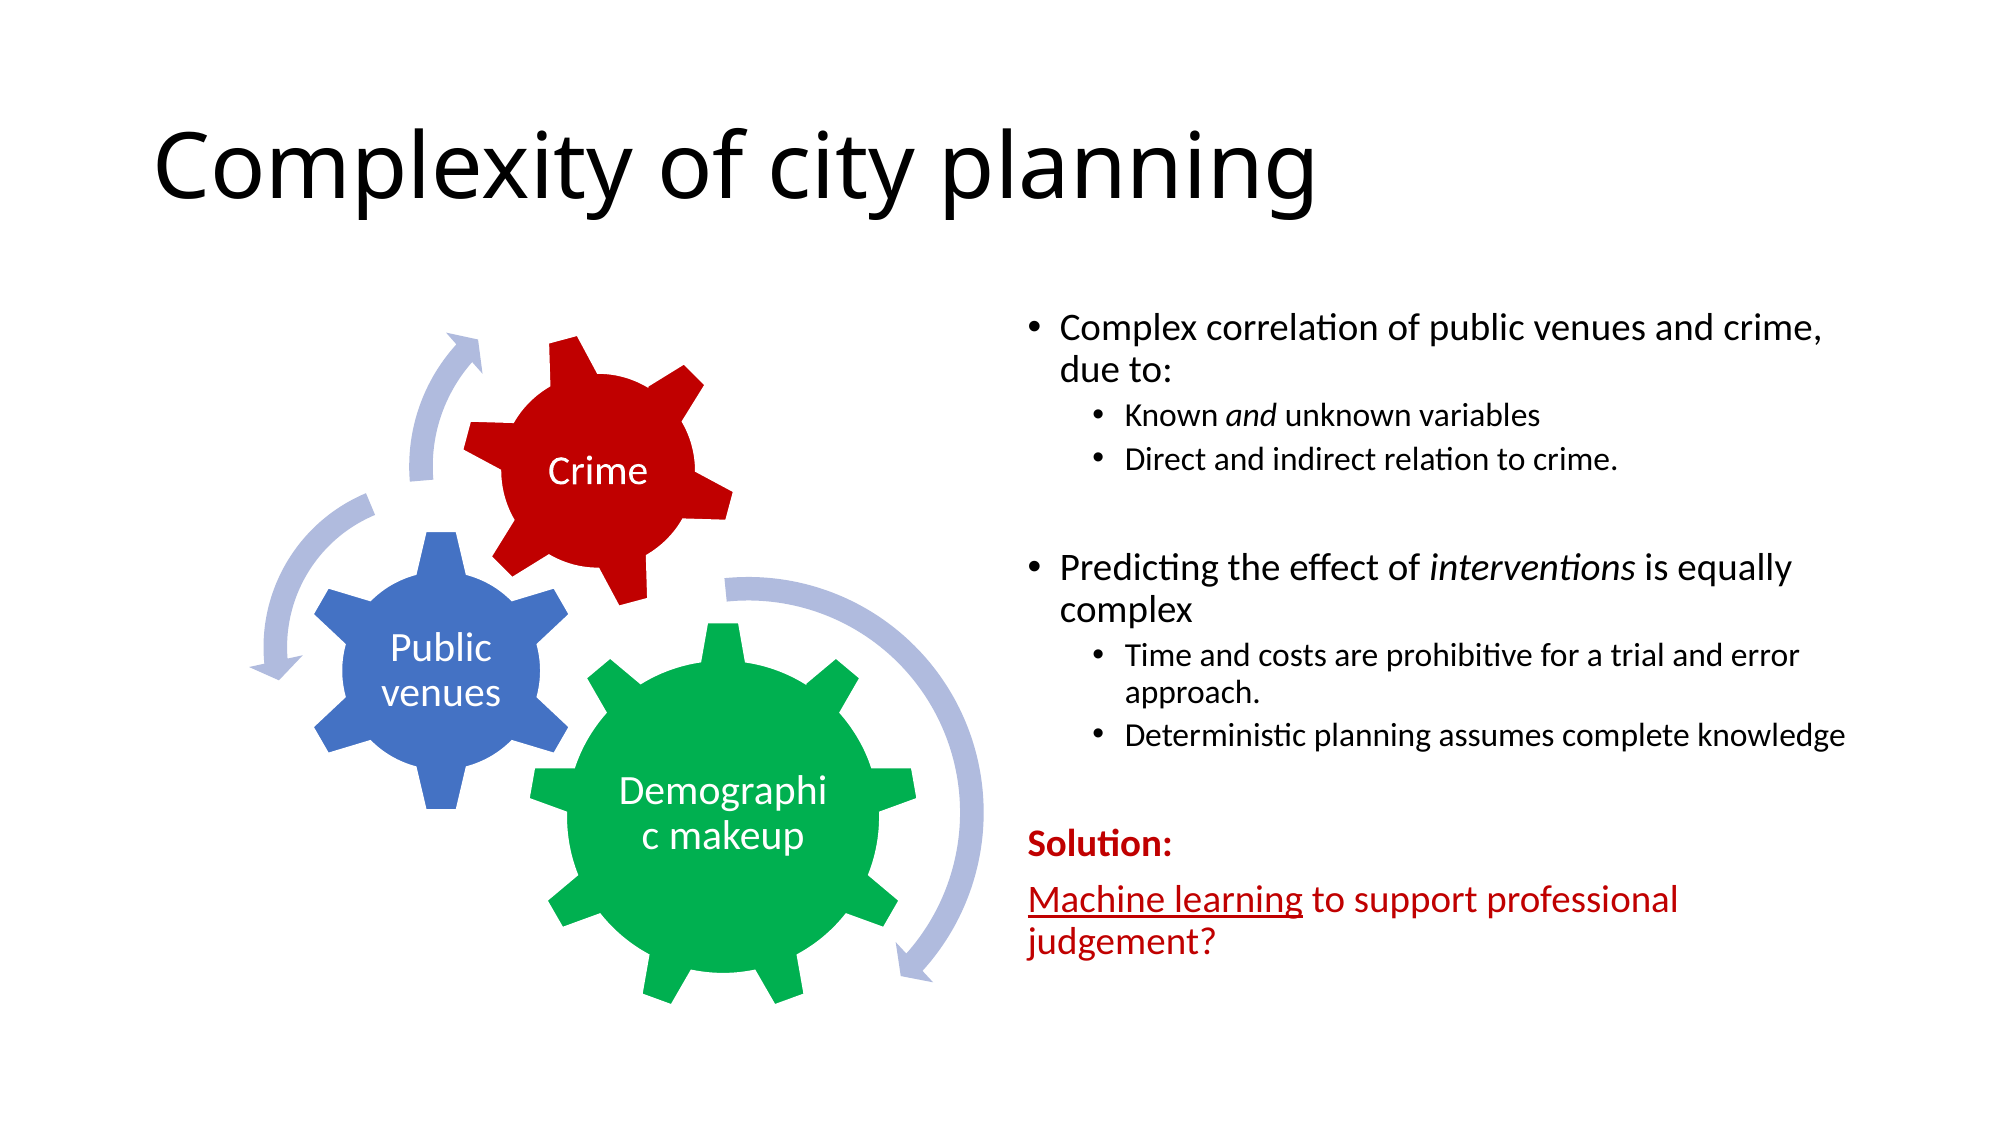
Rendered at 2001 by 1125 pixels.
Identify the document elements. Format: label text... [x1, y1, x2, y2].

title Complexity of city planning [137, 59, 1863, 278]
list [137, 299, 988, 1014]
list Complex correlation of public venues and crime, due to: Known and unknown variables Direct and indirect relation to crime. Predicting the effect of interventions is equally complex Time and costs are prohibitive for a trial and error approach. Deterministic planning assumes complete knowledge Solution: Machine learning to support professional judgement? [1012, 299, 1863, 1014]
